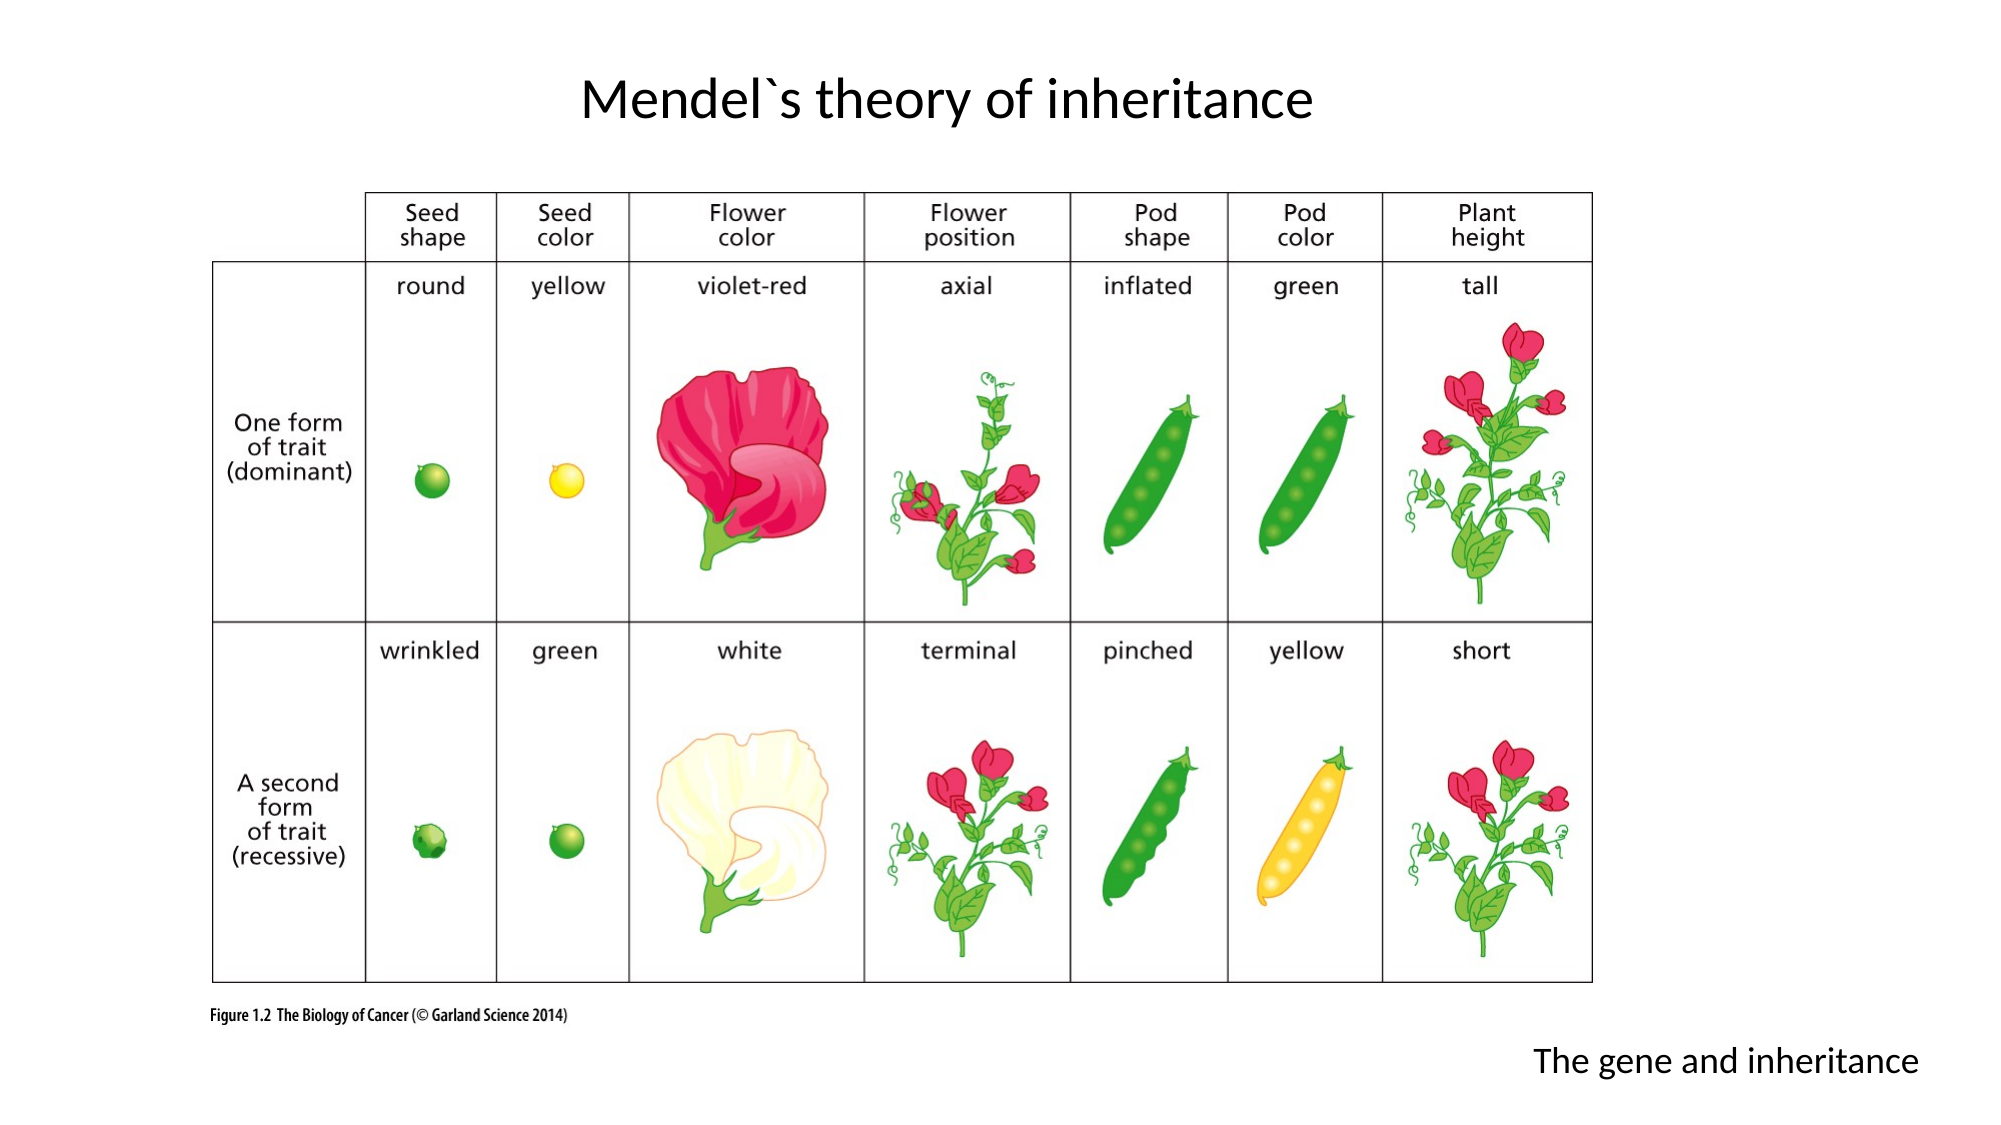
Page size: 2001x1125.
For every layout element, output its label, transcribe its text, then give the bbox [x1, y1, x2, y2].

text_box Mendel`s theory of inheritance [566, 53, 1331, 138]
text_box The gene and inheritance [1518, 1028, 1936, 1089]
picture [202, 182, 1603, 1029]
